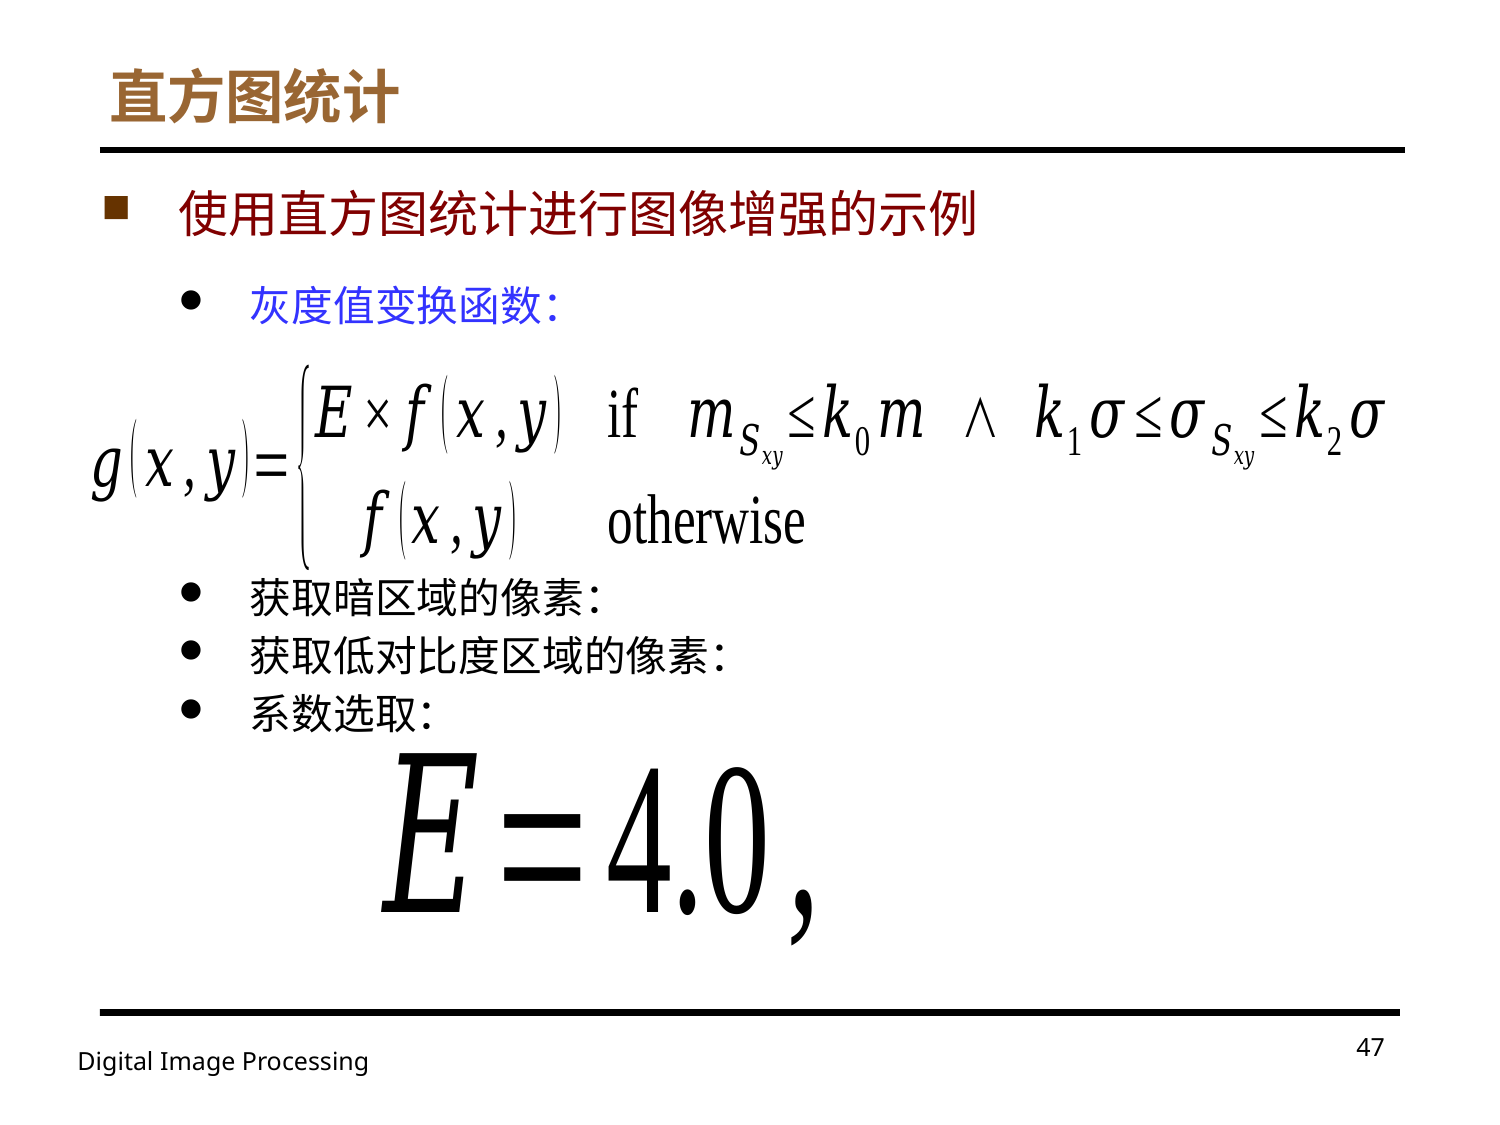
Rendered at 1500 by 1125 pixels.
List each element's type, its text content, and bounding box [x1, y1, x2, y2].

slide_number Digital Image Processing [62, 1037, 488, 1116]
slide_number 47 [1074, 1024, 1400, 1103]
title 直方图统计 [94, 50, 1407, 138]
